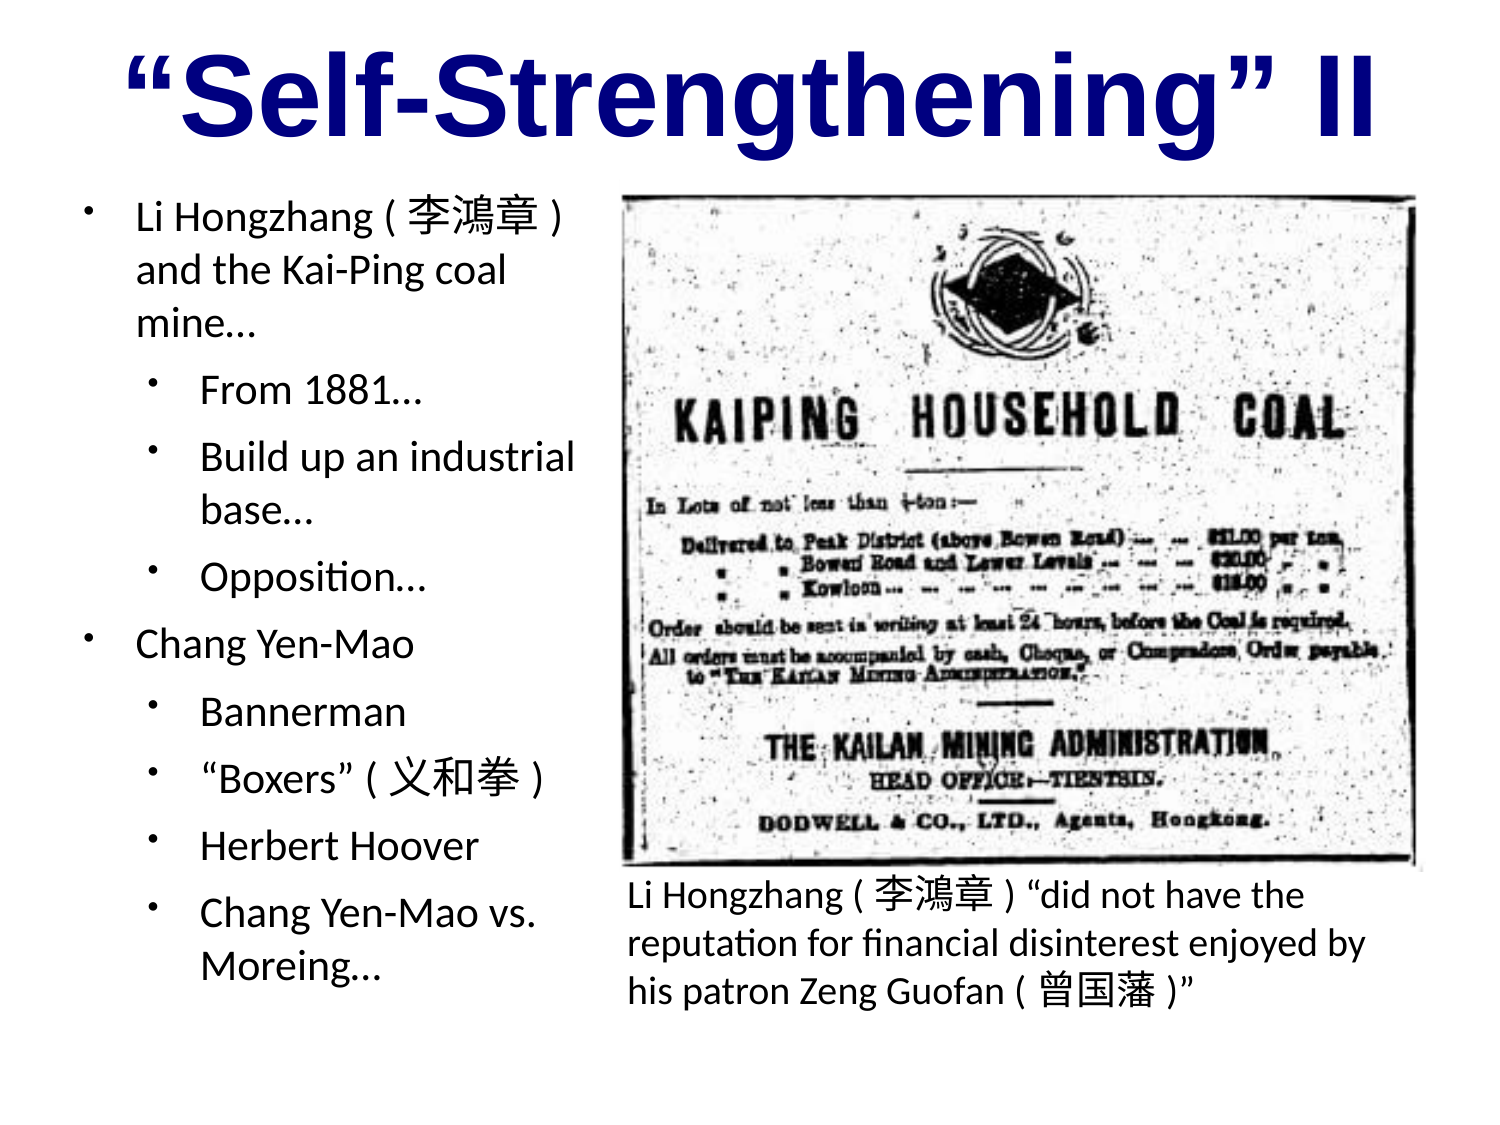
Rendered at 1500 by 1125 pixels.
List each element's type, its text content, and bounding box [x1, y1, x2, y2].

picture [618, 179, 1426, 872]
list Li Hongzhang (李鴻章) and the Kai-Ping coal mine… From 1881… Build up an industrial base… Opposition… Chang Yen-Mao Bannerman “Boxers” (义和拳) Herbert Hoover Chang Yen-Mao vs. Moreing… [74, 178, 620, 1041]
text_box Li Hongzhang (李鴻章) “did not have the reputation for financial disinterest enjoyed by his patron Zeng Guofan (曾国藩)” [618, 872, 1407, 1040]
title “Self-Strengthening” II [74, 0, 1427, 180]
